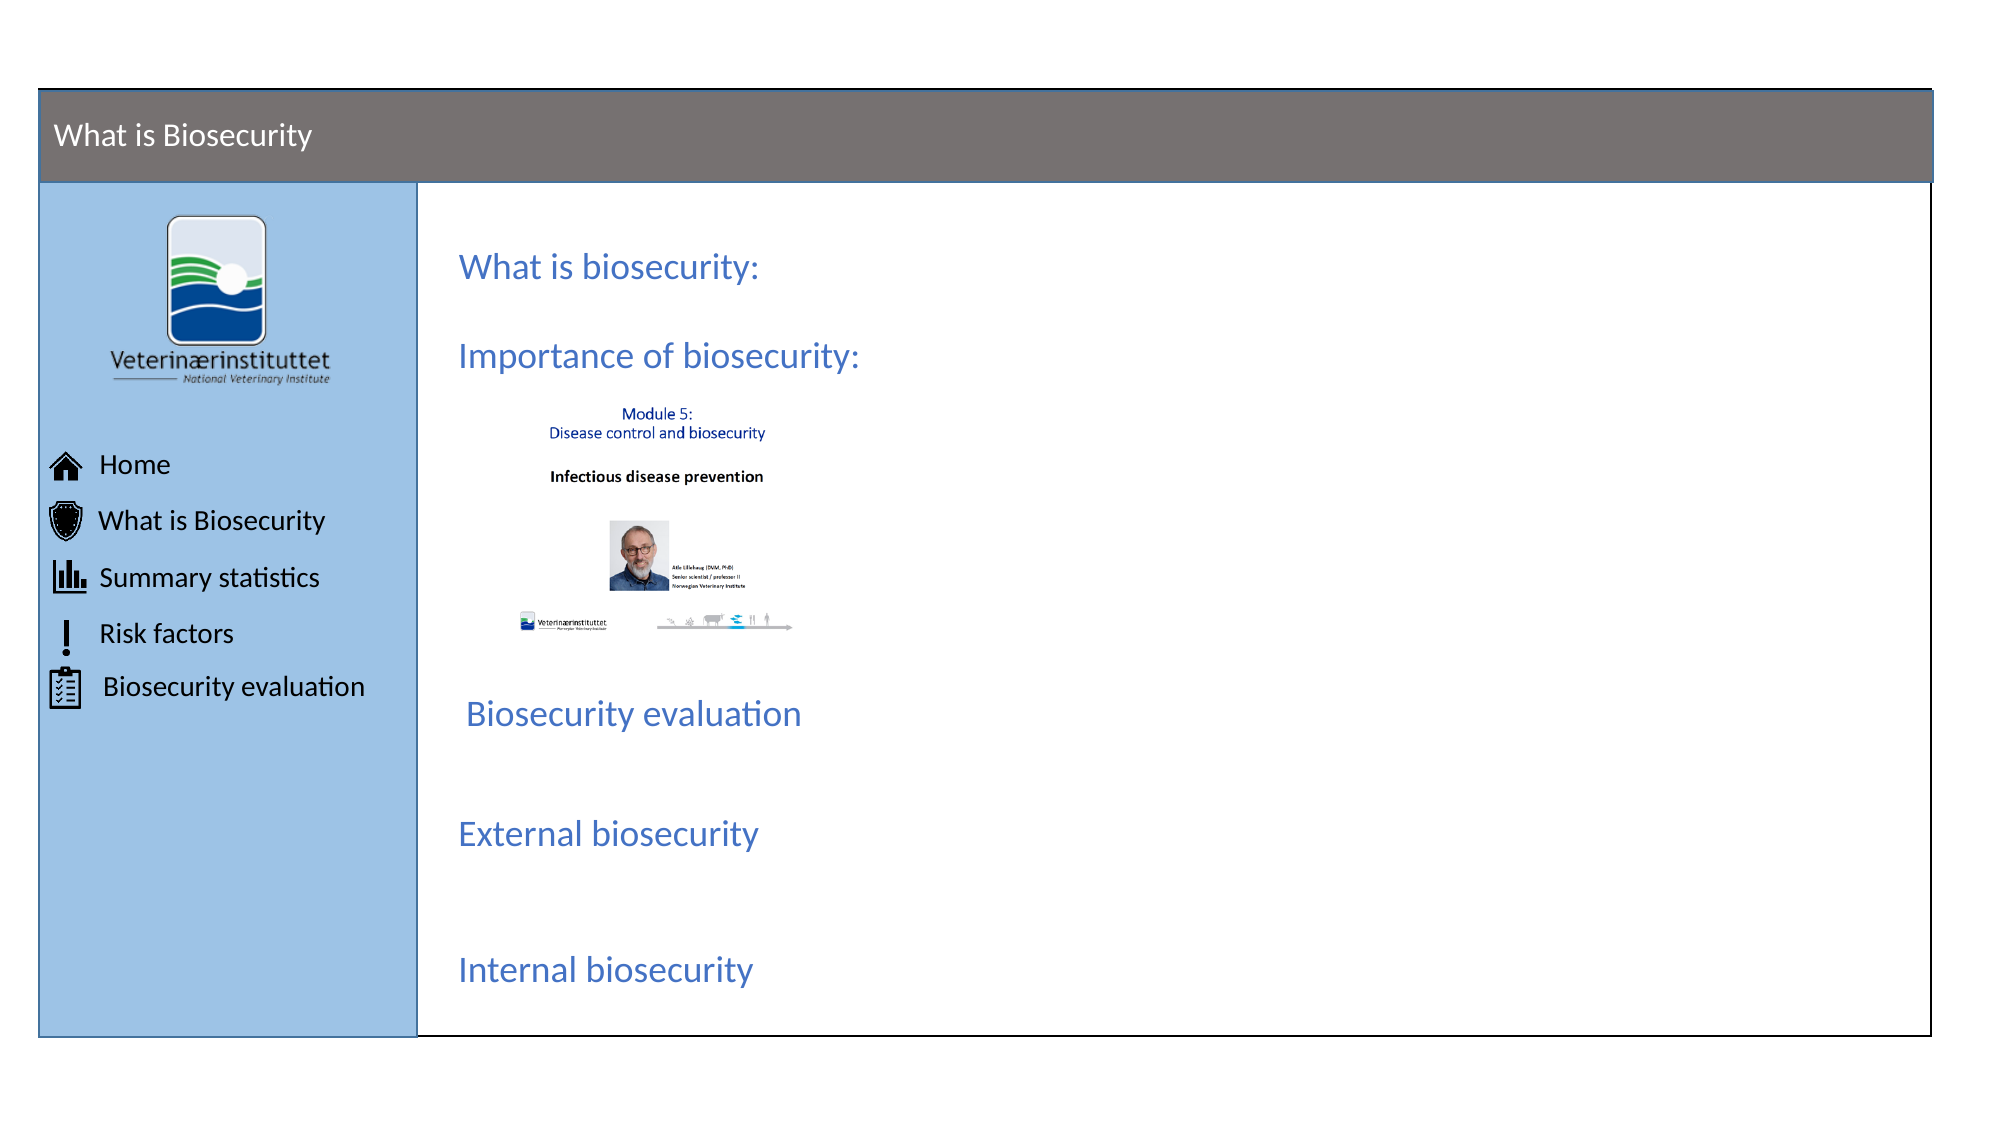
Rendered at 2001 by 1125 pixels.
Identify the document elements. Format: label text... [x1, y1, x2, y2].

text_box [418, 183, 1932, 1037]
text_box Summary statistics [84, 550, 359, 601]
picture [42, 497, 89, 544]
picture [498, 399, 812, 633]
picture [103, 185, 340, 396]
text_box [39, 90, 1934, 183]
text_box [38, 161, 418, 1038]
picture [46, 446, 85, 485]
text_box Risk factors [84, 606, 269, 657]
text_box What is Biosecurity [38, 105, 486, 161]
picture [44, 616, 88, 660]
text_box What is biosecurity: [444, 235, 1459, 295]
text_box Home [84, 437, 232, 488]
picture [40, 662, 90, 713]
text_box Internal biosecurity [443, 937, 952, 997]
text_box What is Biosecurity [76, 494, 388, 544]
picture [46, 553, 93, 600]
text_box Biosecurity evaluation [451, 681, 998, 742]
text_box External biosecurity [443, 801, 952, 862]
text_box Importance of biosecurity: [443, 323, 1458, 384]
text_box Biosecurity evaluation [88, 659, 388, 710]
